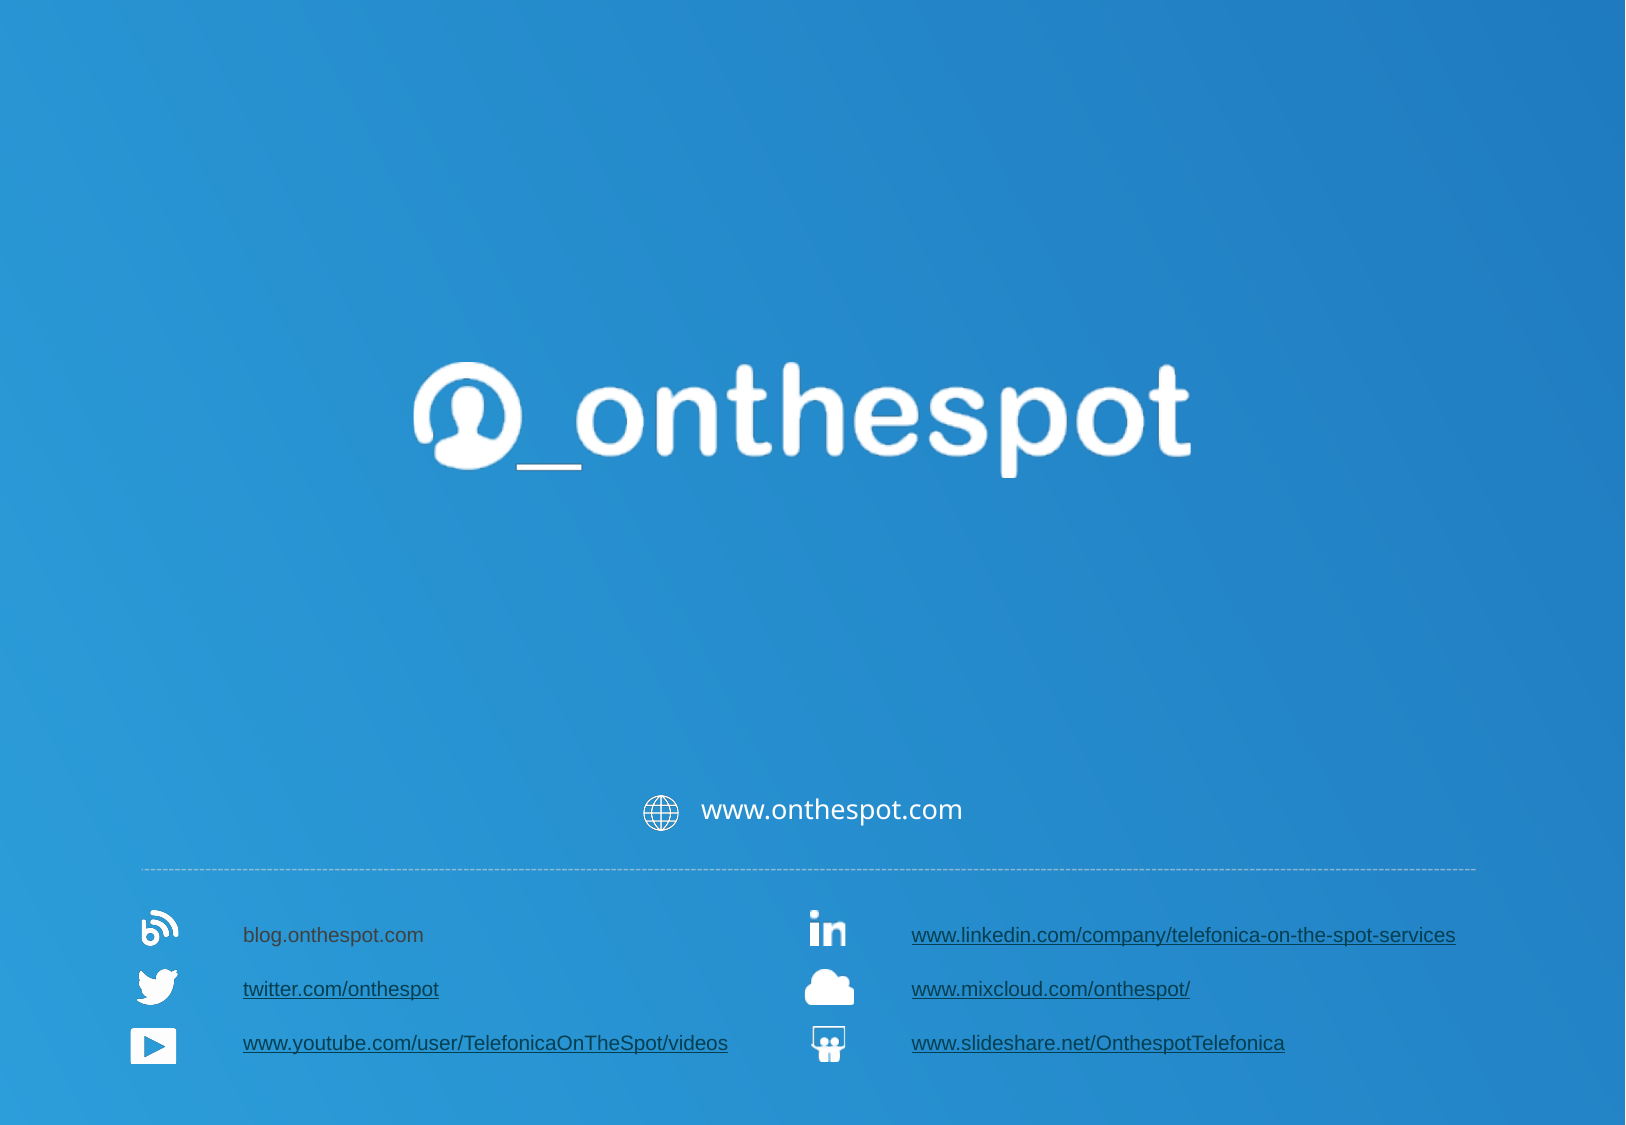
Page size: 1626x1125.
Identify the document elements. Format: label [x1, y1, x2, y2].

text_box [0, 0, 1625, 1125]
